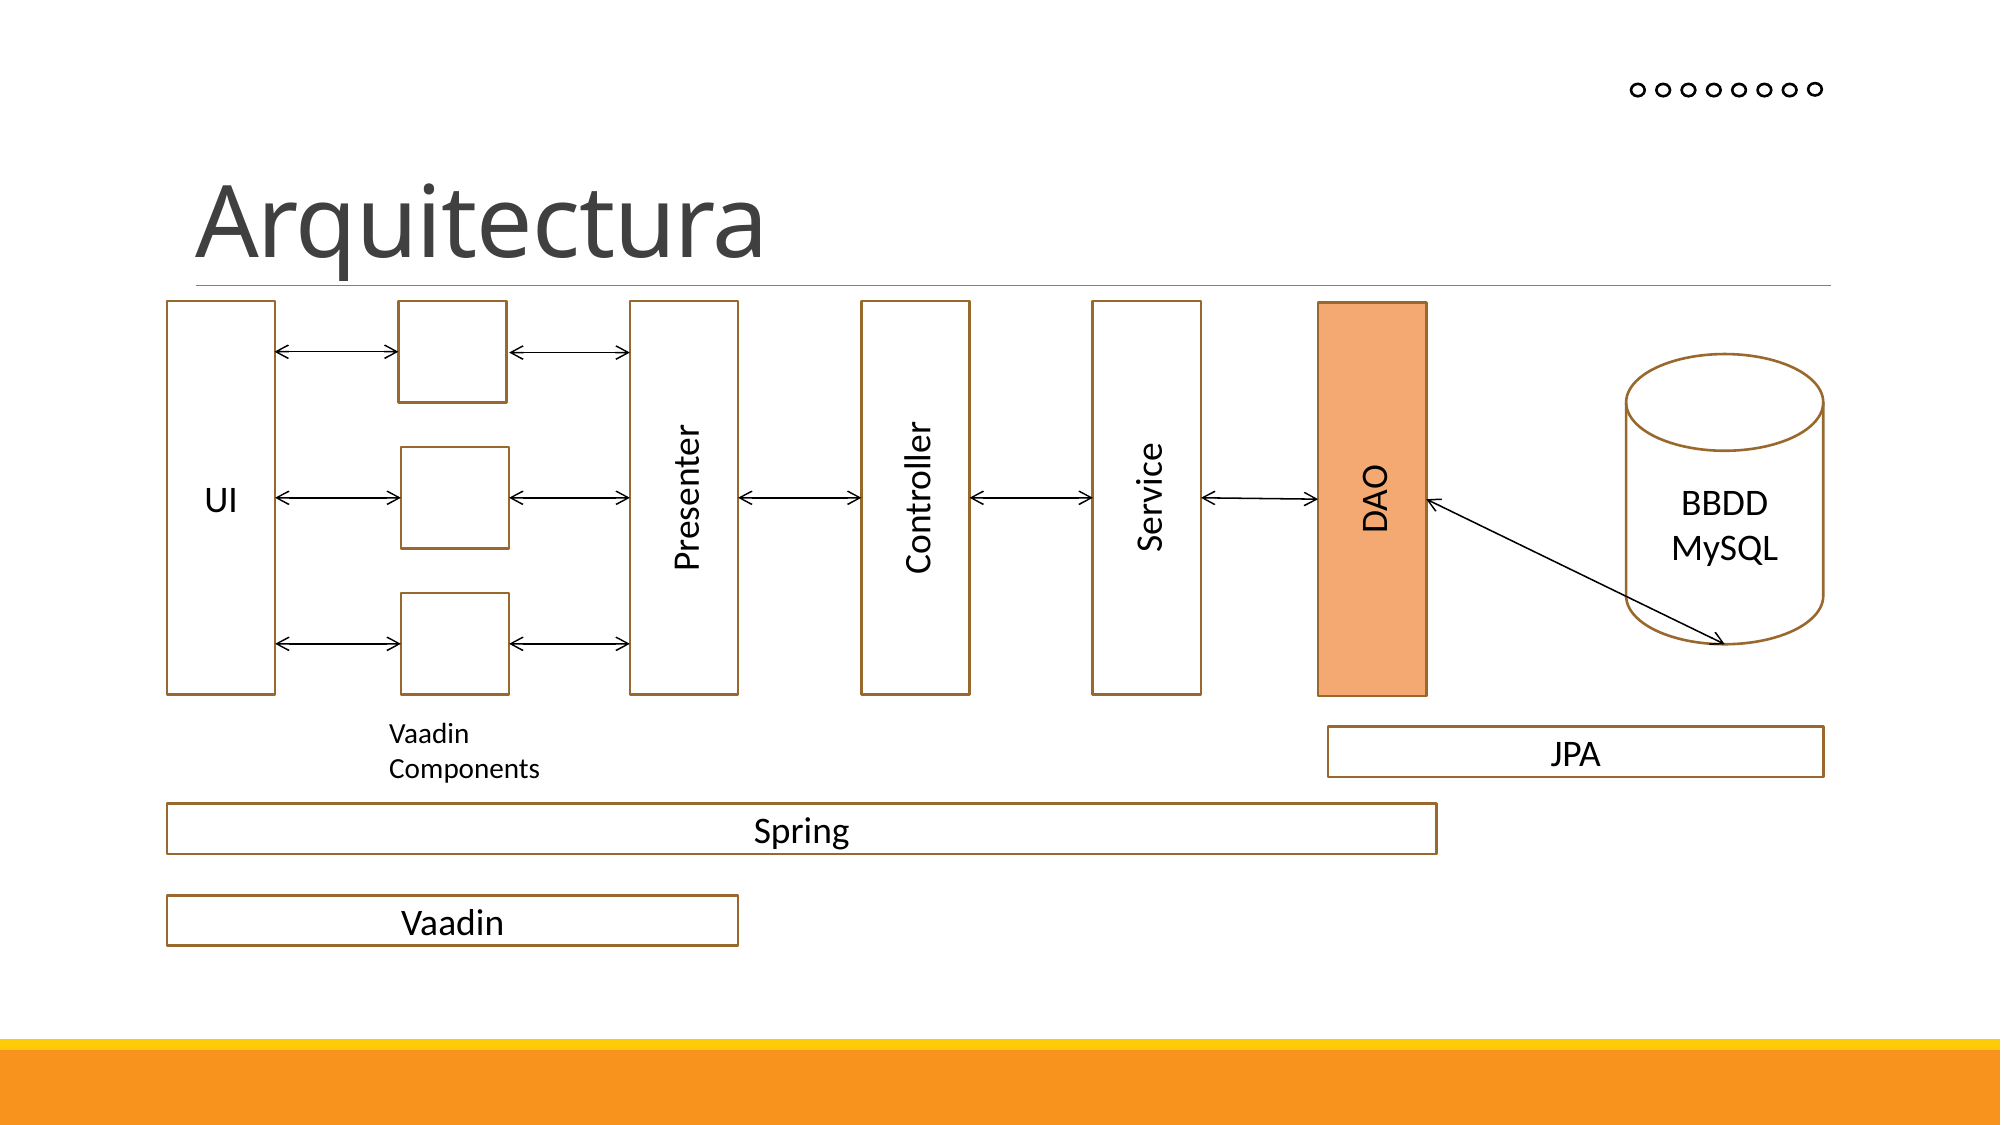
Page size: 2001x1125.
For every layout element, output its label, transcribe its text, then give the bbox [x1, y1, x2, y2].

text_box Vaadin Components [374, 706, 558, 792]
text_box [1629, 82, 1646, 98]
text_box [1680, 82, 1697, 98]
text_box Vaadin [166, 894, 739, 947]
text_box [1756, 82, 1773, 98]
text_box Controller [860, 300, 971, 696]
title Arquitectura [180, 47, 1830, 285]
text_box Presenter [629, 300, 739, 696]
text_box DAO [1317, 301, 1428, 697]
text_box [1806, 81, 1824, 97]
text_box [400, 592, 510, 696]
text_box [1655, 82, 1672, 98]
text_box [1730, 82, 1748, 98]
text_box [1705, 82, 1722, 98]
text_box [1781, 82, 1798, 98]
text_box UI [166, 300, 276, 696]
text_box [397, 300, 508, 404]
text_box Spring [166, 802, 1438, 855]
text_box JPA [1327, 725, 1825, 778]
text_box BBDD MySQL [1624, 352, 1825, 646]
text_box Service [1091, 300, 1202, 696]
text_box [400, 446, 510, 550]
